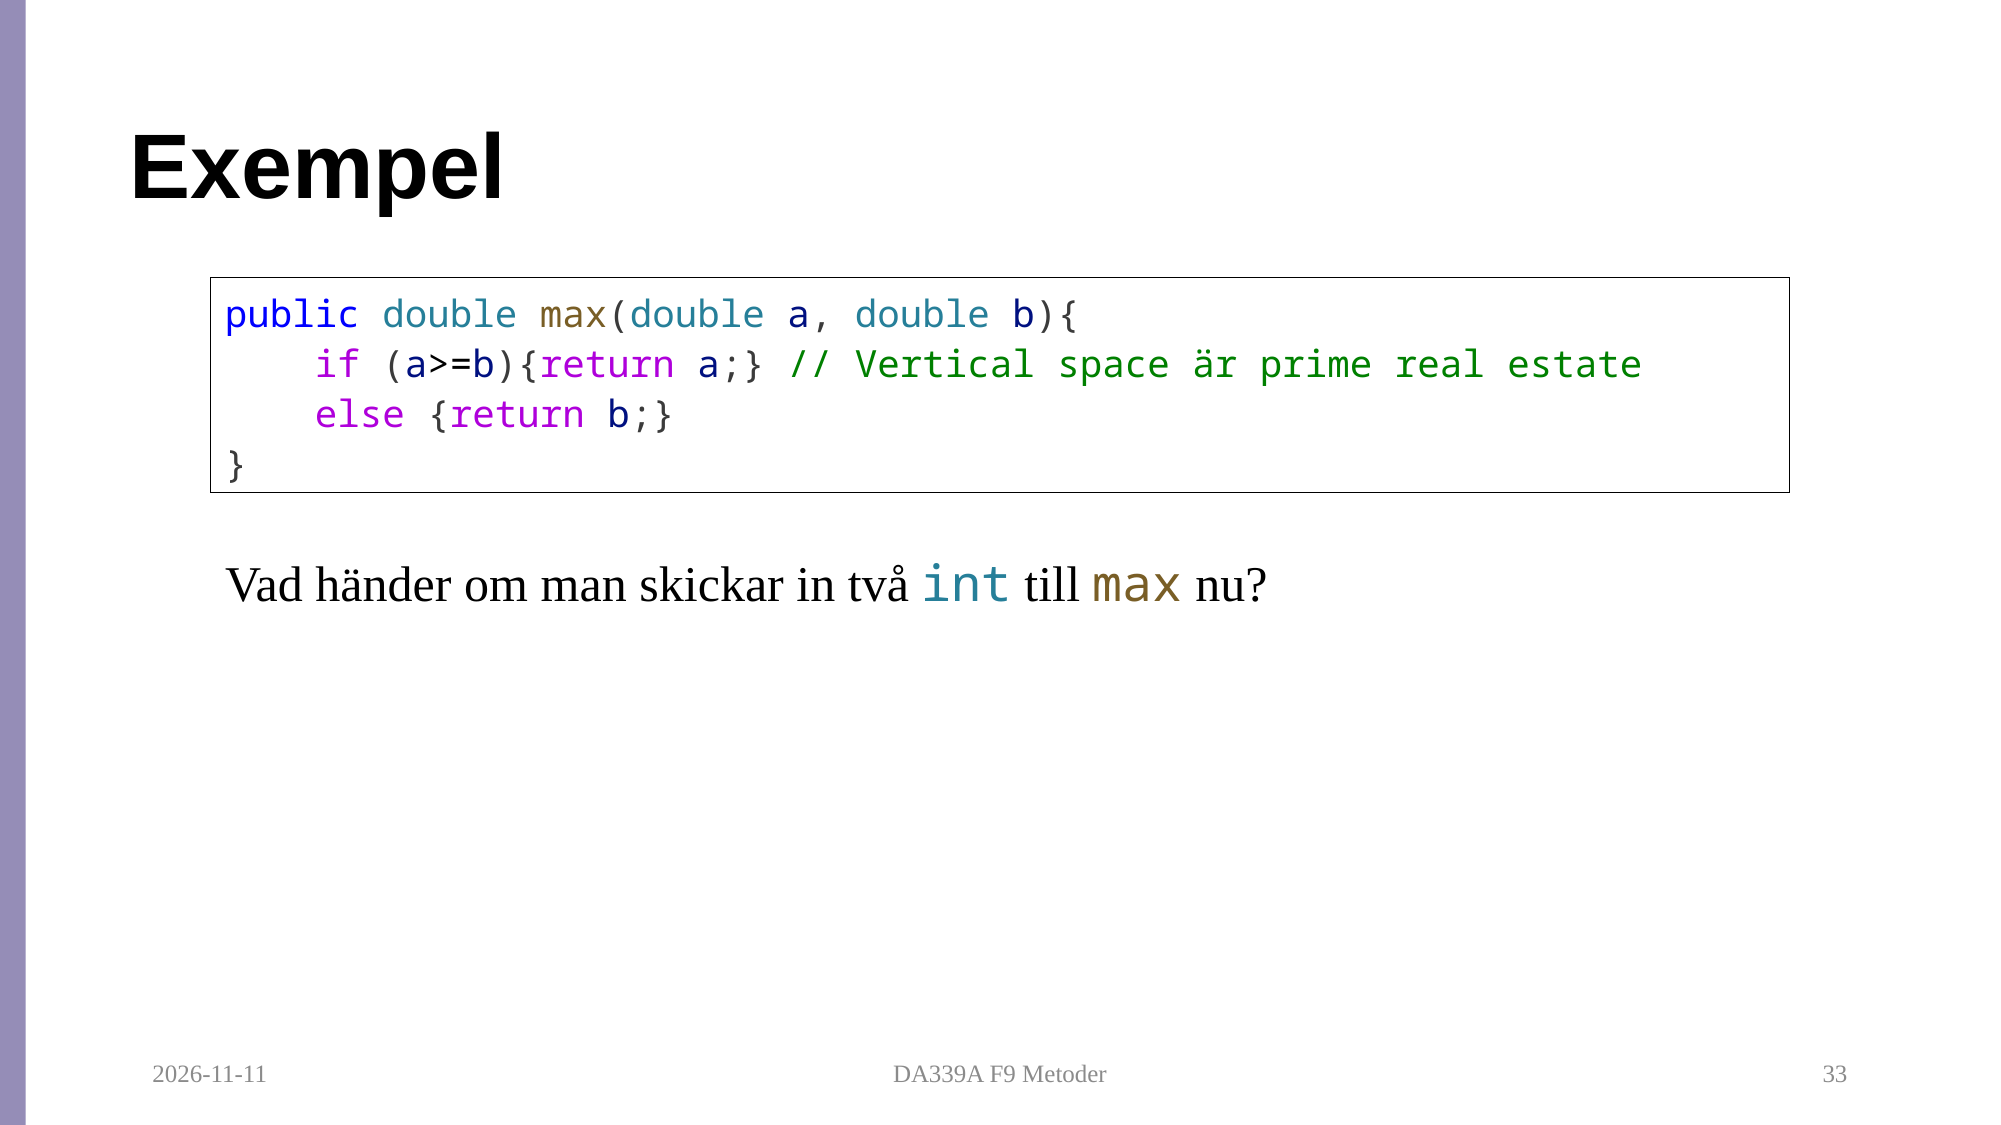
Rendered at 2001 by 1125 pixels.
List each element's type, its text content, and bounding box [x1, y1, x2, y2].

title Exempel [114, 79, 1840, 260]
slide_number 33 [1412, 1042, 1863, 1103]
list Vad händer om man skickar in två int till max nu? [210, 544, 1790, 1025]
footer DA339A F9 Metoder [662, 1042, 1338, 1103]
text_box public double max(double a, double b){ if (a>=b){return a;} // Vertical space är prime real estate else {return b;} } [210, 277, 1790, 493]
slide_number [137, 1042, 588, 1103]
